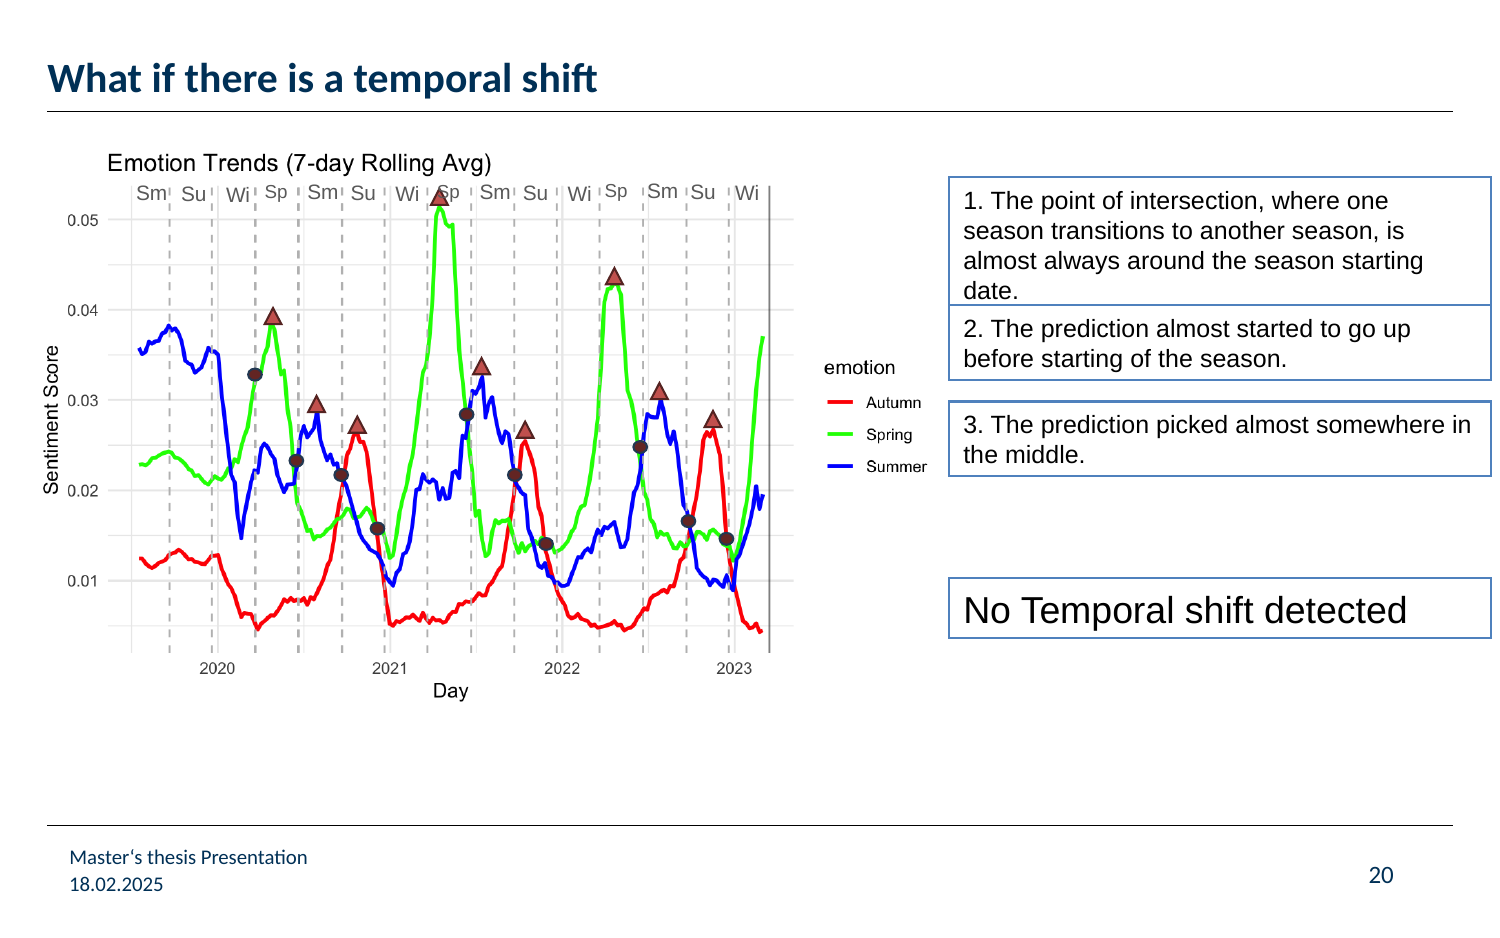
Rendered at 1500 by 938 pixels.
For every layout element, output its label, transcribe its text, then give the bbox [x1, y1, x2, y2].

text_box 3. The prediction picked almost somewhere in the middle. [952, 400, 1492, 477]
text_box No Temporal shift detected [952, 577, 1492, 639]
picture [33, 143, 947, 711]
text_box 2. The prediction almost started to go up before starting of the season. [952, 304, 1492, 381]
text_box 1. The point of intersection, where one season transitions to another season, is almost always around the season starting date. [952, 176, 1492, 304]
title What if there is a temporal shift [47, 27, 1453, 102]
